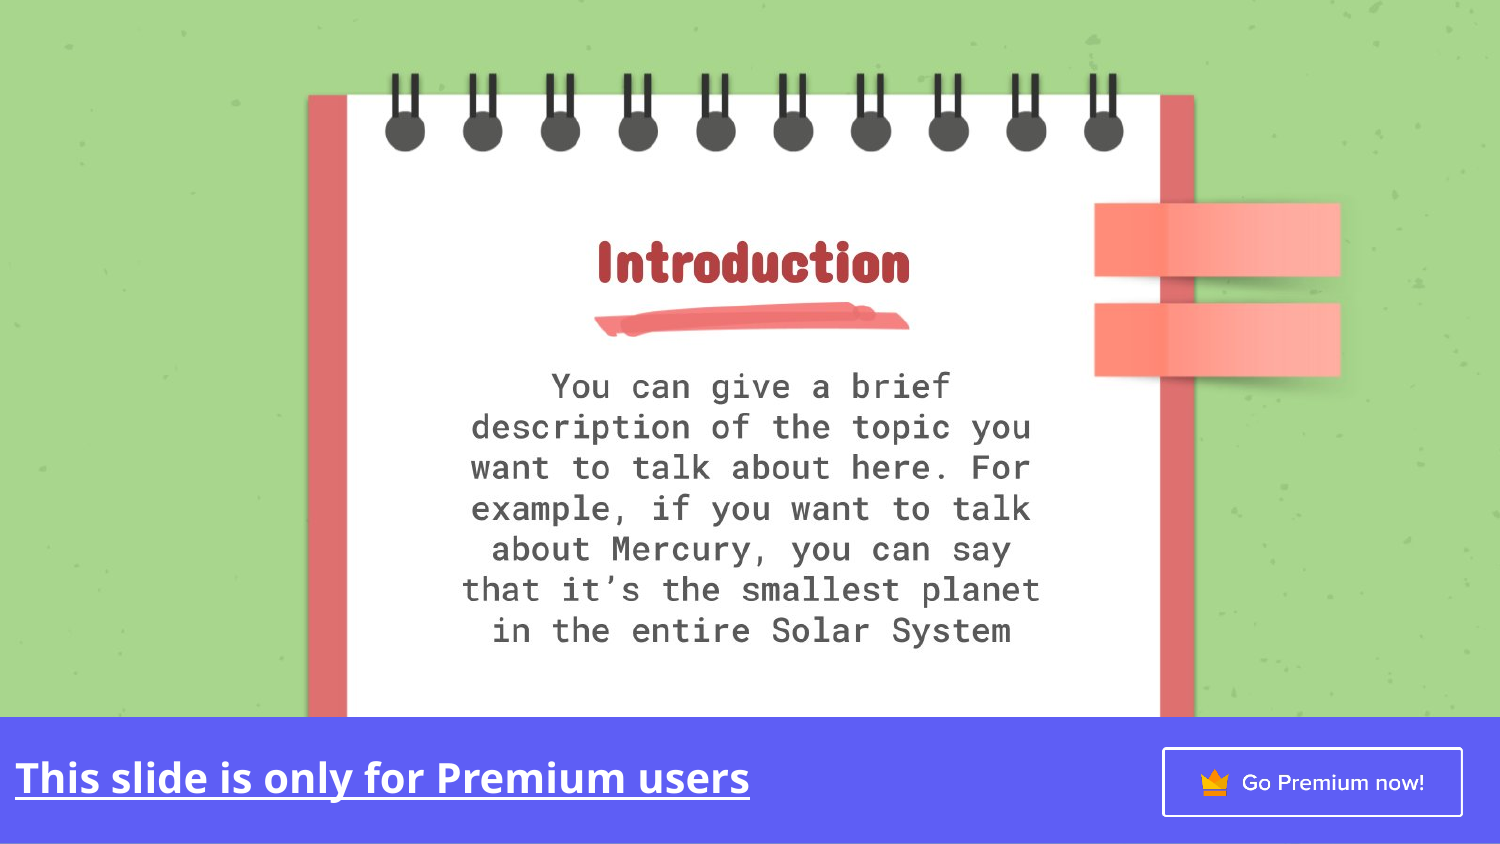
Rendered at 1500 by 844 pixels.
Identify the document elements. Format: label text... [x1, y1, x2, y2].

picture [1162, 747, 1463, 817]
picture [0, 0, 1500, 717]
text_box This slide is only for Premium users [0, 717, 1500, 844]
